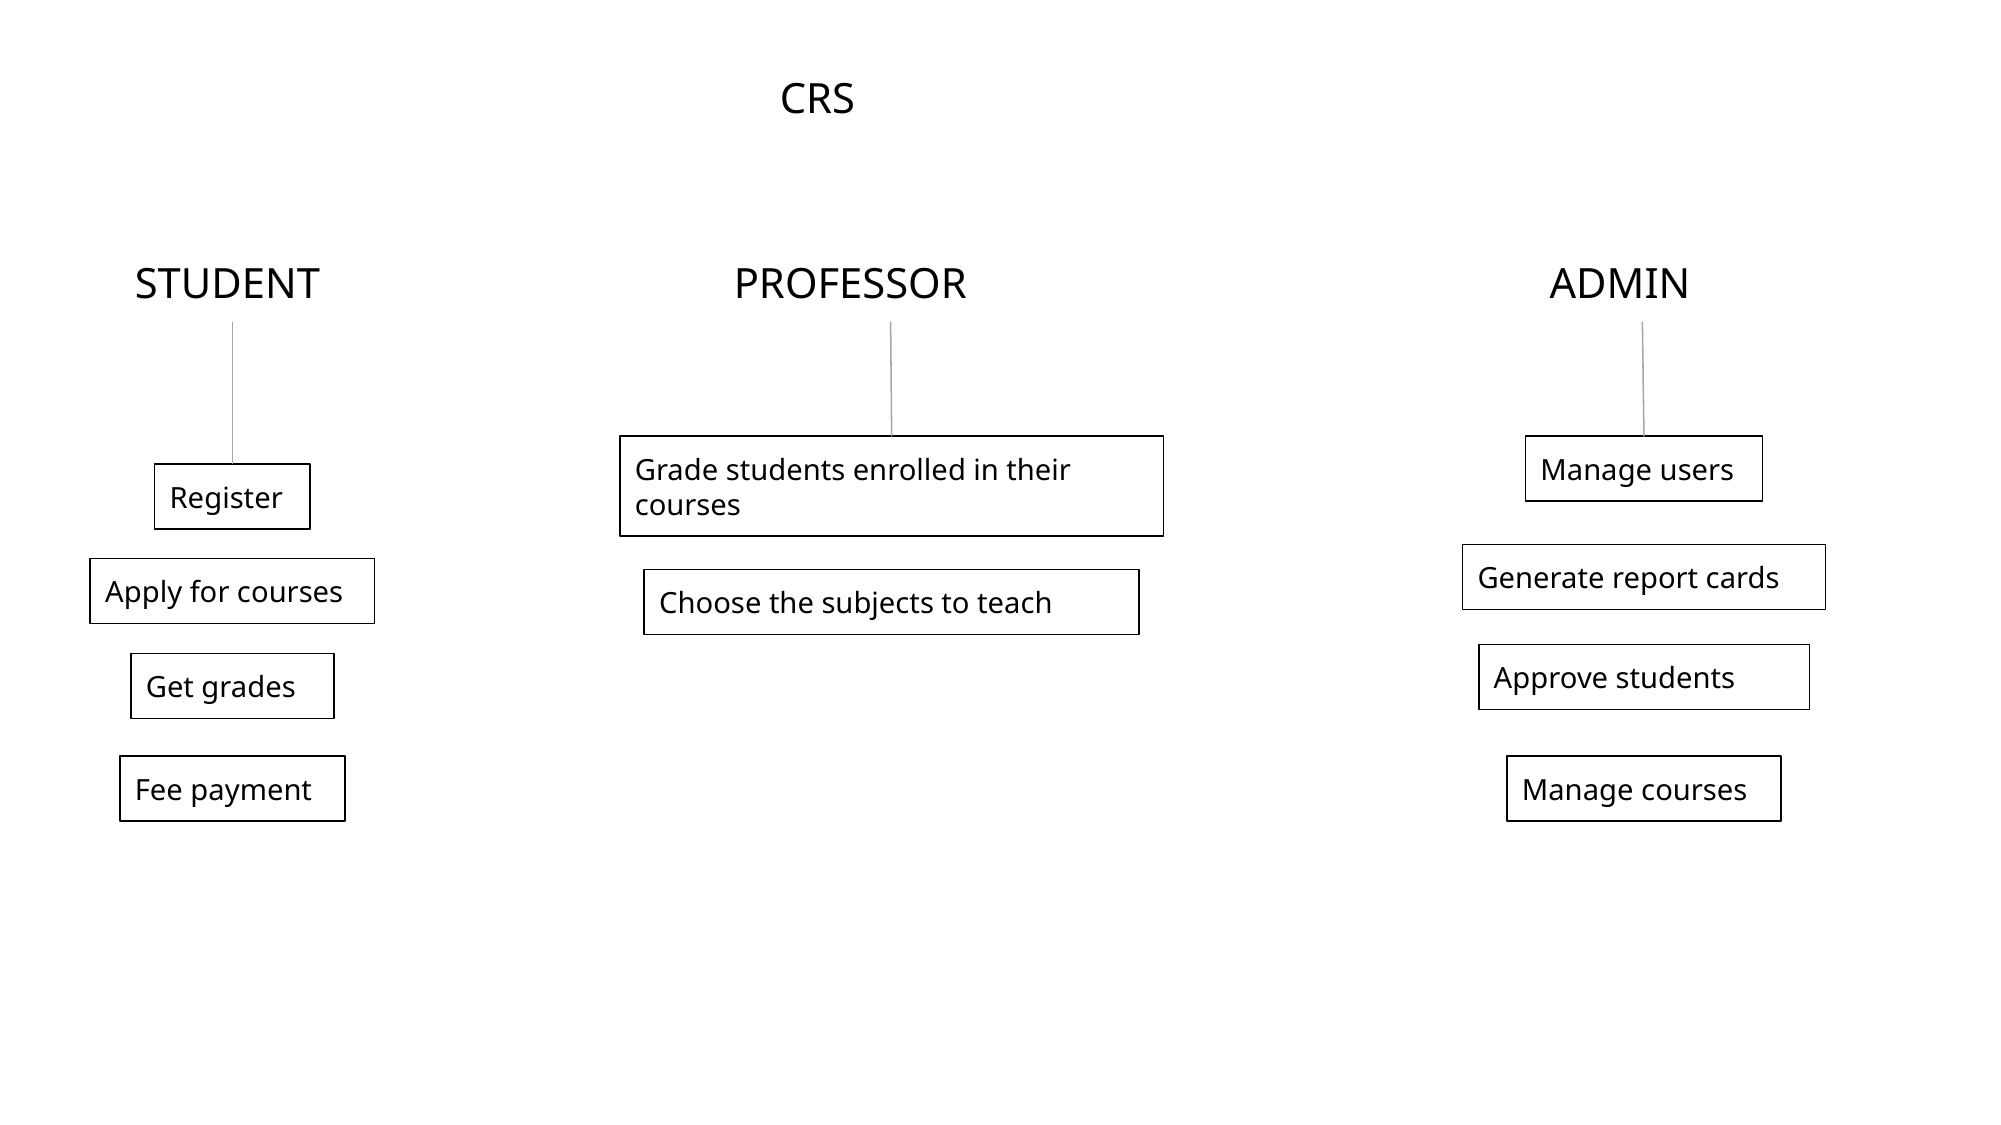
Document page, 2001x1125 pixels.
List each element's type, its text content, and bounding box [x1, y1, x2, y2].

text_box PROFESSOR [718, 241, 1063, 322]
text_box Manage courses [1506, 755, 1782, 821]
text_box Fee payment [119, 755, 346, 821]
text_box STUDENT [119, 241, 346, 322]
text_box Apply for courses [90, 558, 375, 624]
text_box Choose the subjects to teach [644, 569, 1140, 635]
text_box Approve students [1478, 644, 1810, 710]
text_box Register [154, 463, 311, 529]
text_box Get grades [130, 653, 334, 719]
text_box ADMIN [1534, 241, 1751, 322]
text_box Generate report cards [1462, 544, 1826, 610]
text_box CRS [764, 56, 906, 137]
text_box Grade students enrolled in their courses [619, 436, 1164, 537]
text_box Manage users [1525, 436, 1763, 502]
